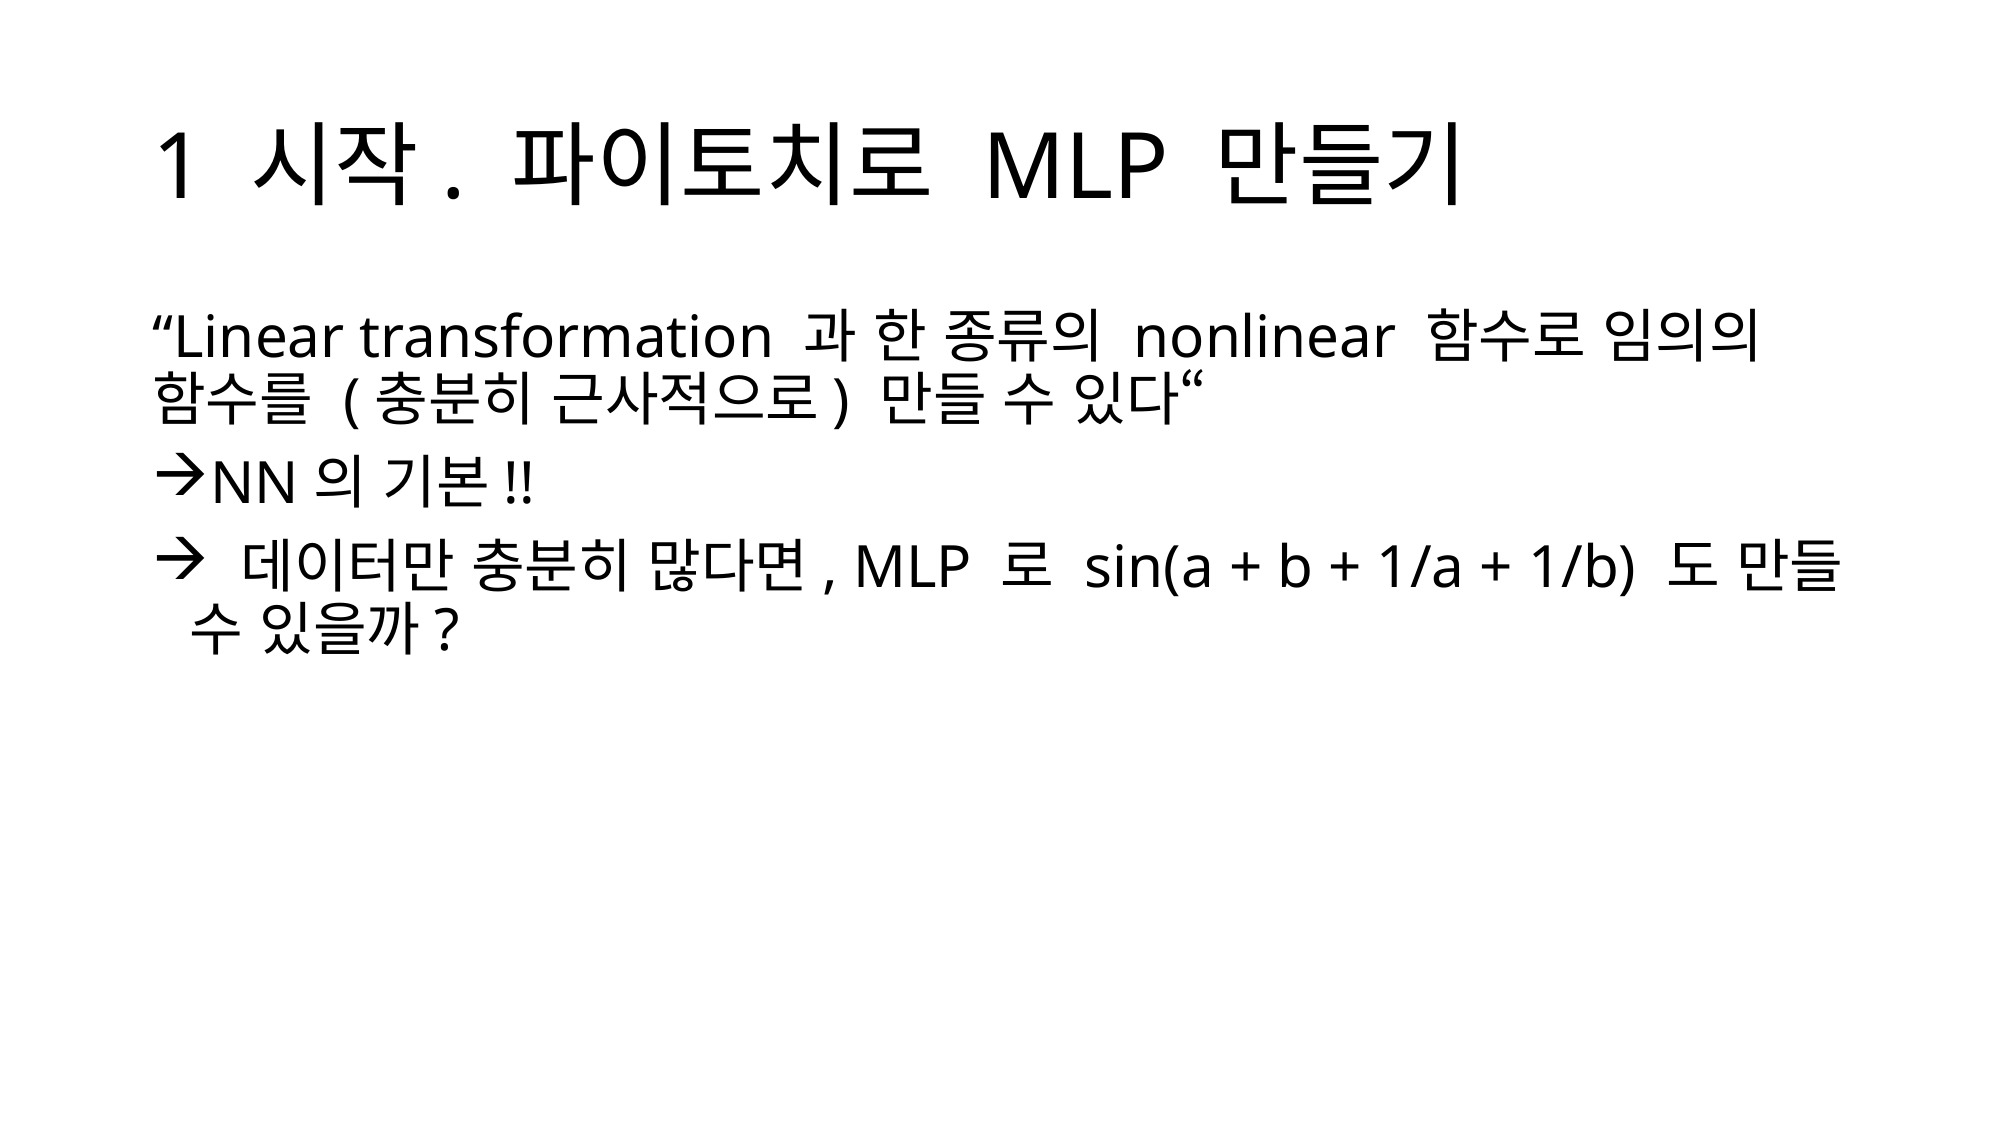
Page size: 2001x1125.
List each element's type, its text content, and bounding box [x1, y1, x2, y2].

list “Linear transformation 과 한 종류의 nonlinear 함수로 임의의 함수를 (충분히 근사적으로) 만들 수 있다“ NN의 기본!! 데이터만 충분히 많다면, MLP 로 sin(a + b + 1/a + 1/b) 도 만들 수 있을까? [137, 299, 1863, 1014]
title 1 시작. 파이토치로 MLP 만들기 [137, 59, 1863, 278]
